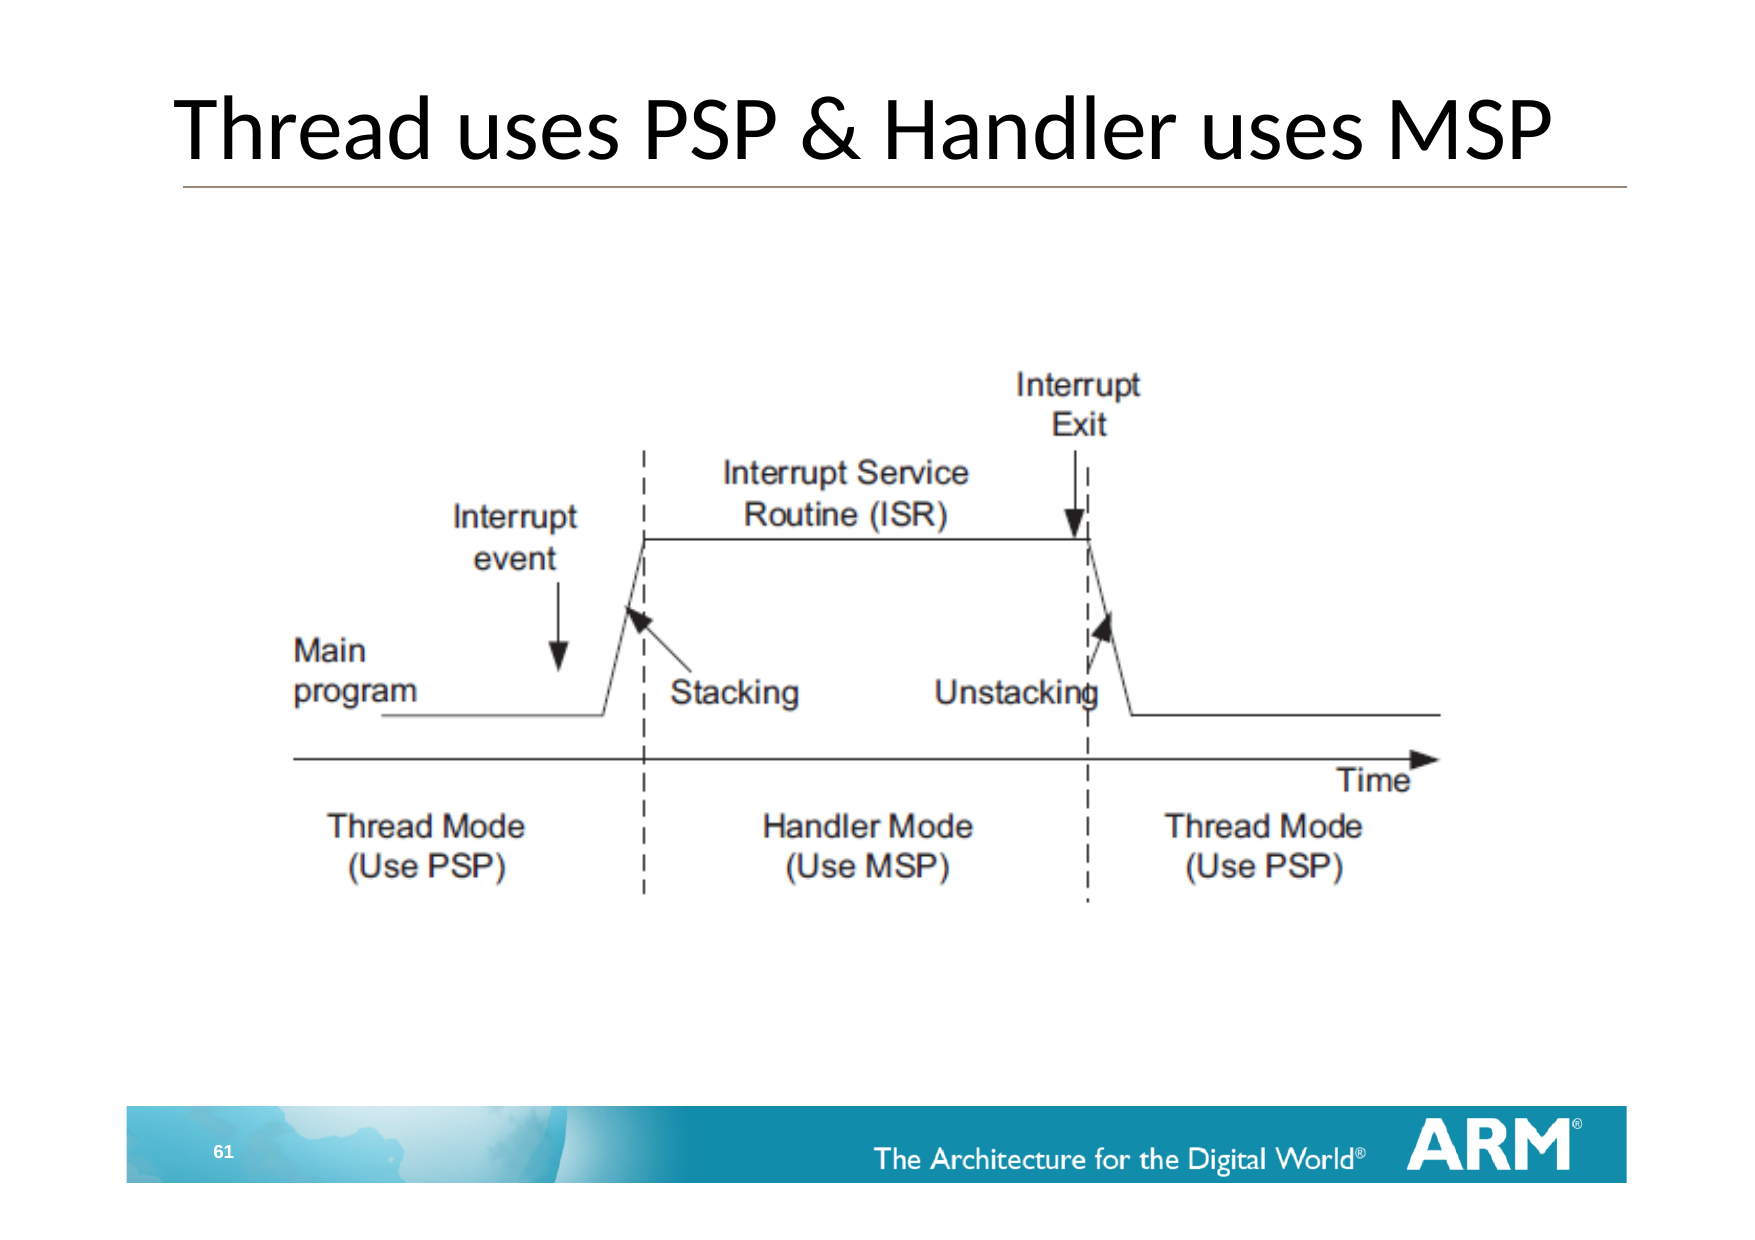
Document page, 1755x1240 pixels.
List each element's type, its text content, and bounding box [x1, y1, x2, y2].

title Thread uses PSP & Handler uses MSP [173, 80, 1581, 172]
slide_number 61 [198, 1139, 287, 1187]
picture [252, 317, 1502, 923]
picture [126, 1106, 1627, 1183]
